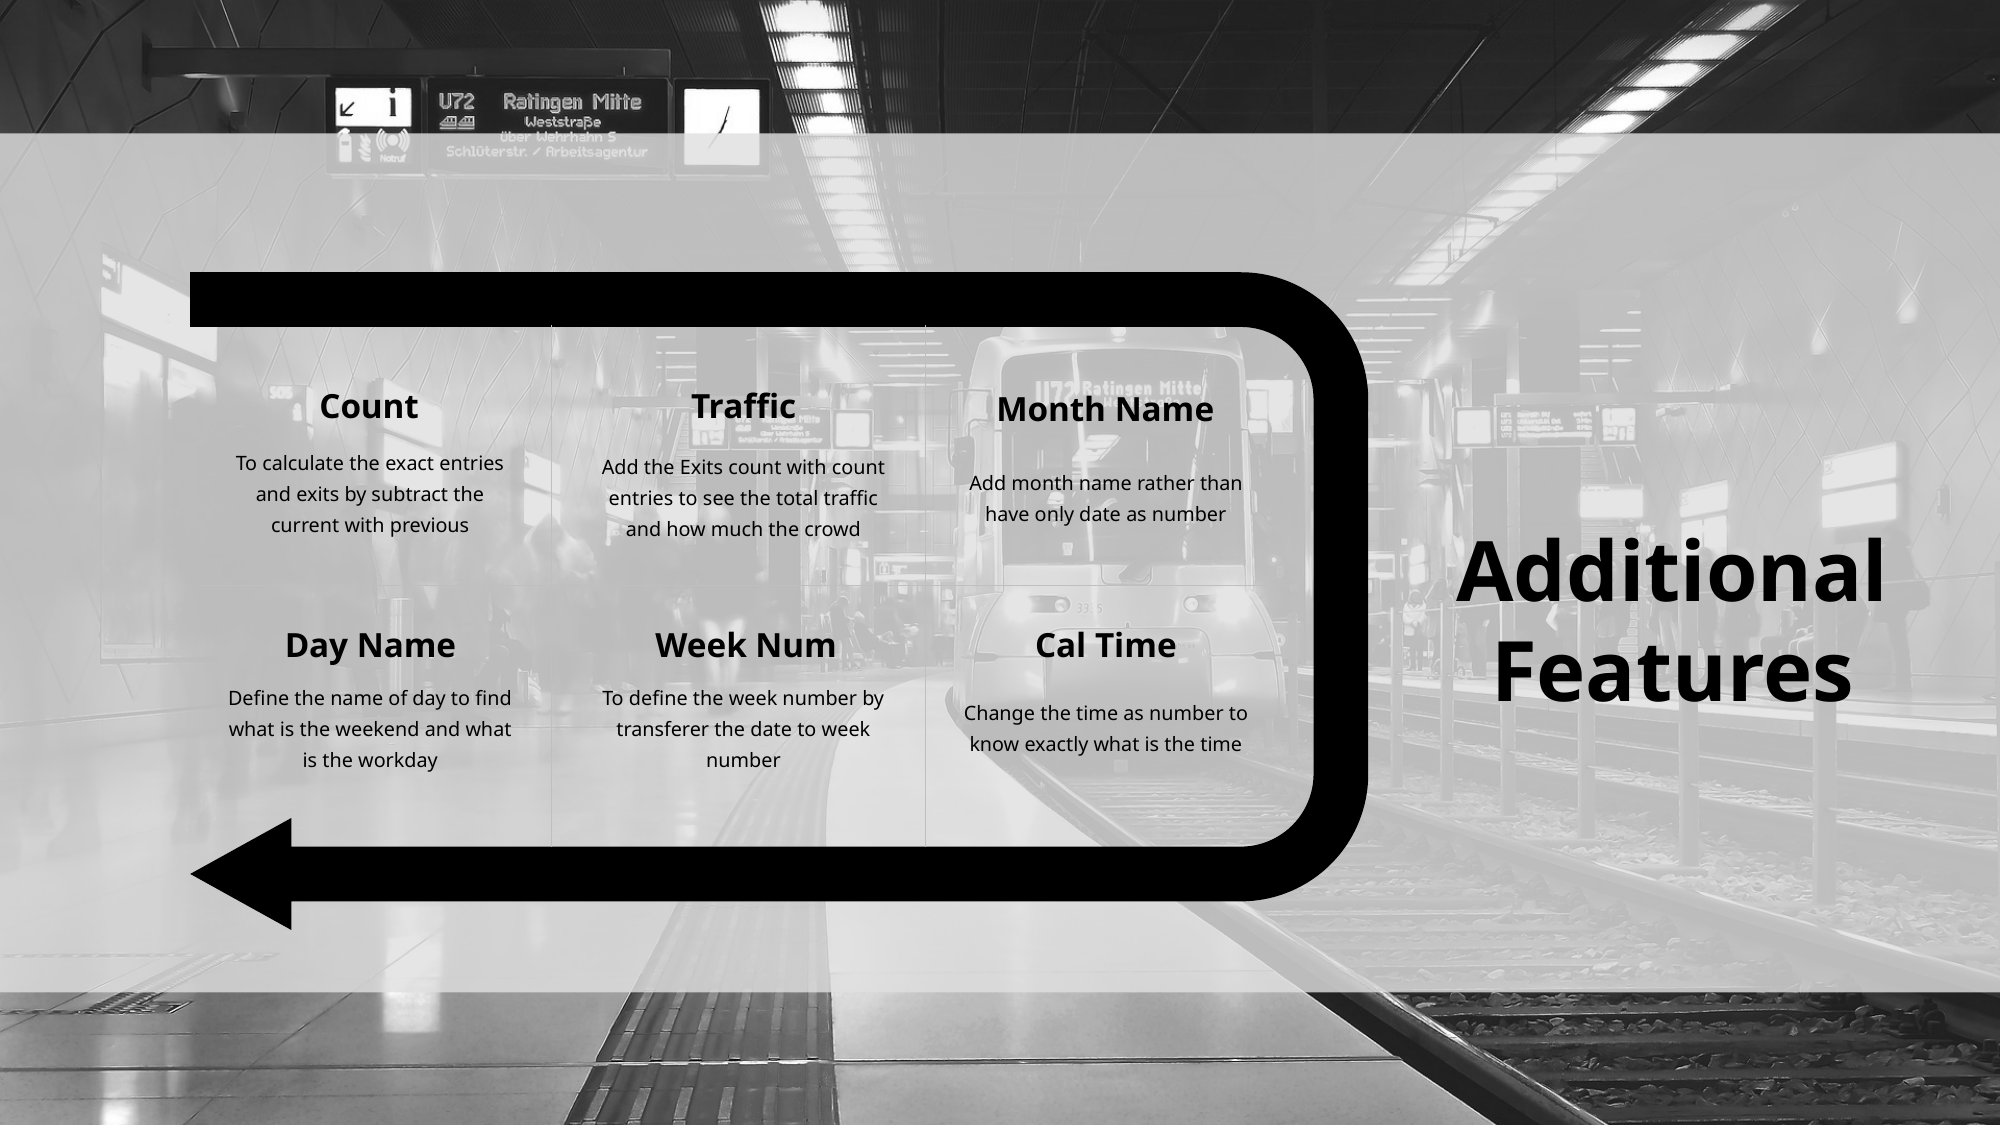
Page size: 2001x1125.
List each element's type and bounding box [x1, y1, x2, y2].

text_box [930, 610, 1283, 763]
text_box [570, 610, 923, 778]
text_box [567, 371, 920, 548]
text_box [194, 610, 547, 778]
picture [0, 0, 2000, 1125]
text_box [946, 373, 1266, 532]
text_box [193, 371, 546, 543]
